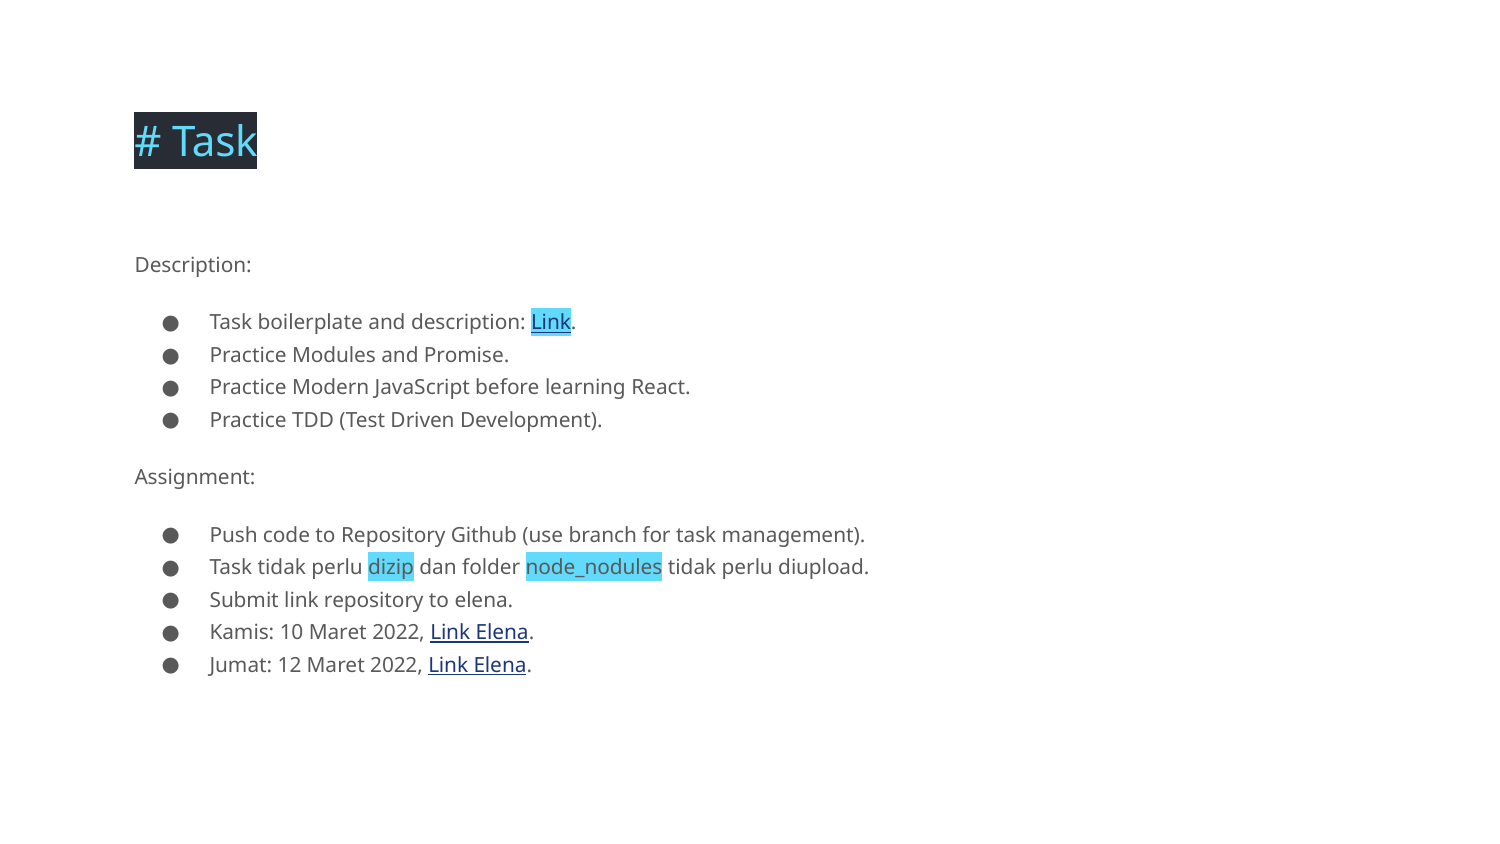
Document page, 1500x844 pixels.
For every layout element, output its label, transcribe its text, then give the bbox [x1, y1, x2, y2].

list Description: Task boilerplate and description: Link. Practice Modules and Promise. Practice Modern JavaScript before learning React. Practice TDD (Test Driven Development). Assignment: Push code to Repository Github (use branch for task management). Task tidak perlu dizip dan folder node_nodules tidak perlu diupload. Submit link repository to elena. Kamis: 10 Maret 2022, Link Elena. Jumat: 12 Maret 2022, Link Elena. [119, 230, 1381, 712]
title # Task [119, 97, 1381, 185]
